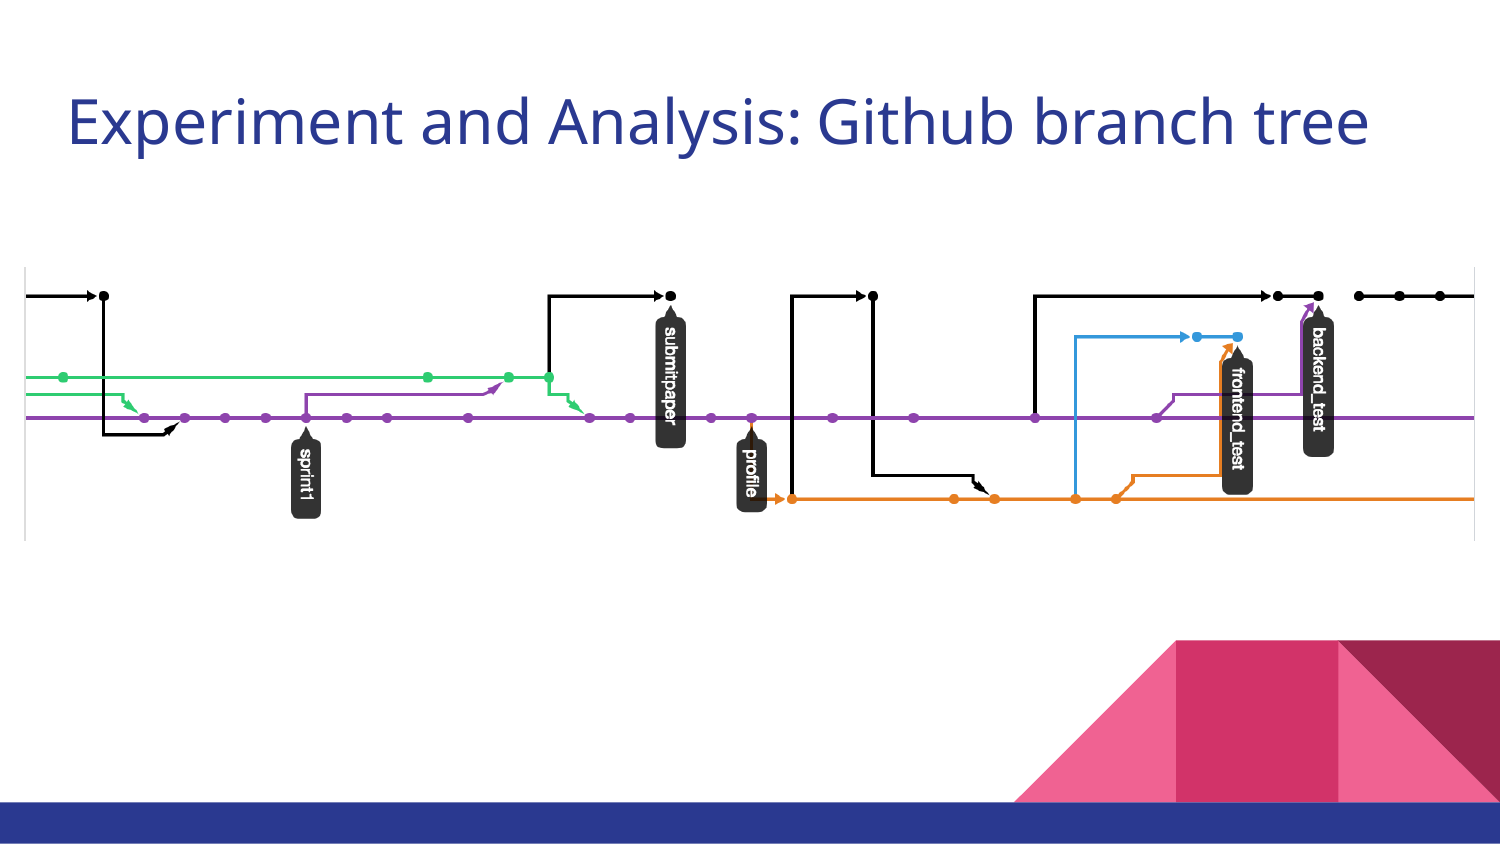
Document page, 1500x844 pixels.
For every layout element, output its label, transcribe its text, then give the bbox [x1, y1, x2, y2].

picture [24, 266, 1476, 541]
title Experiment and Analysis: Github branch tree [51, 67, 1449, 167]
